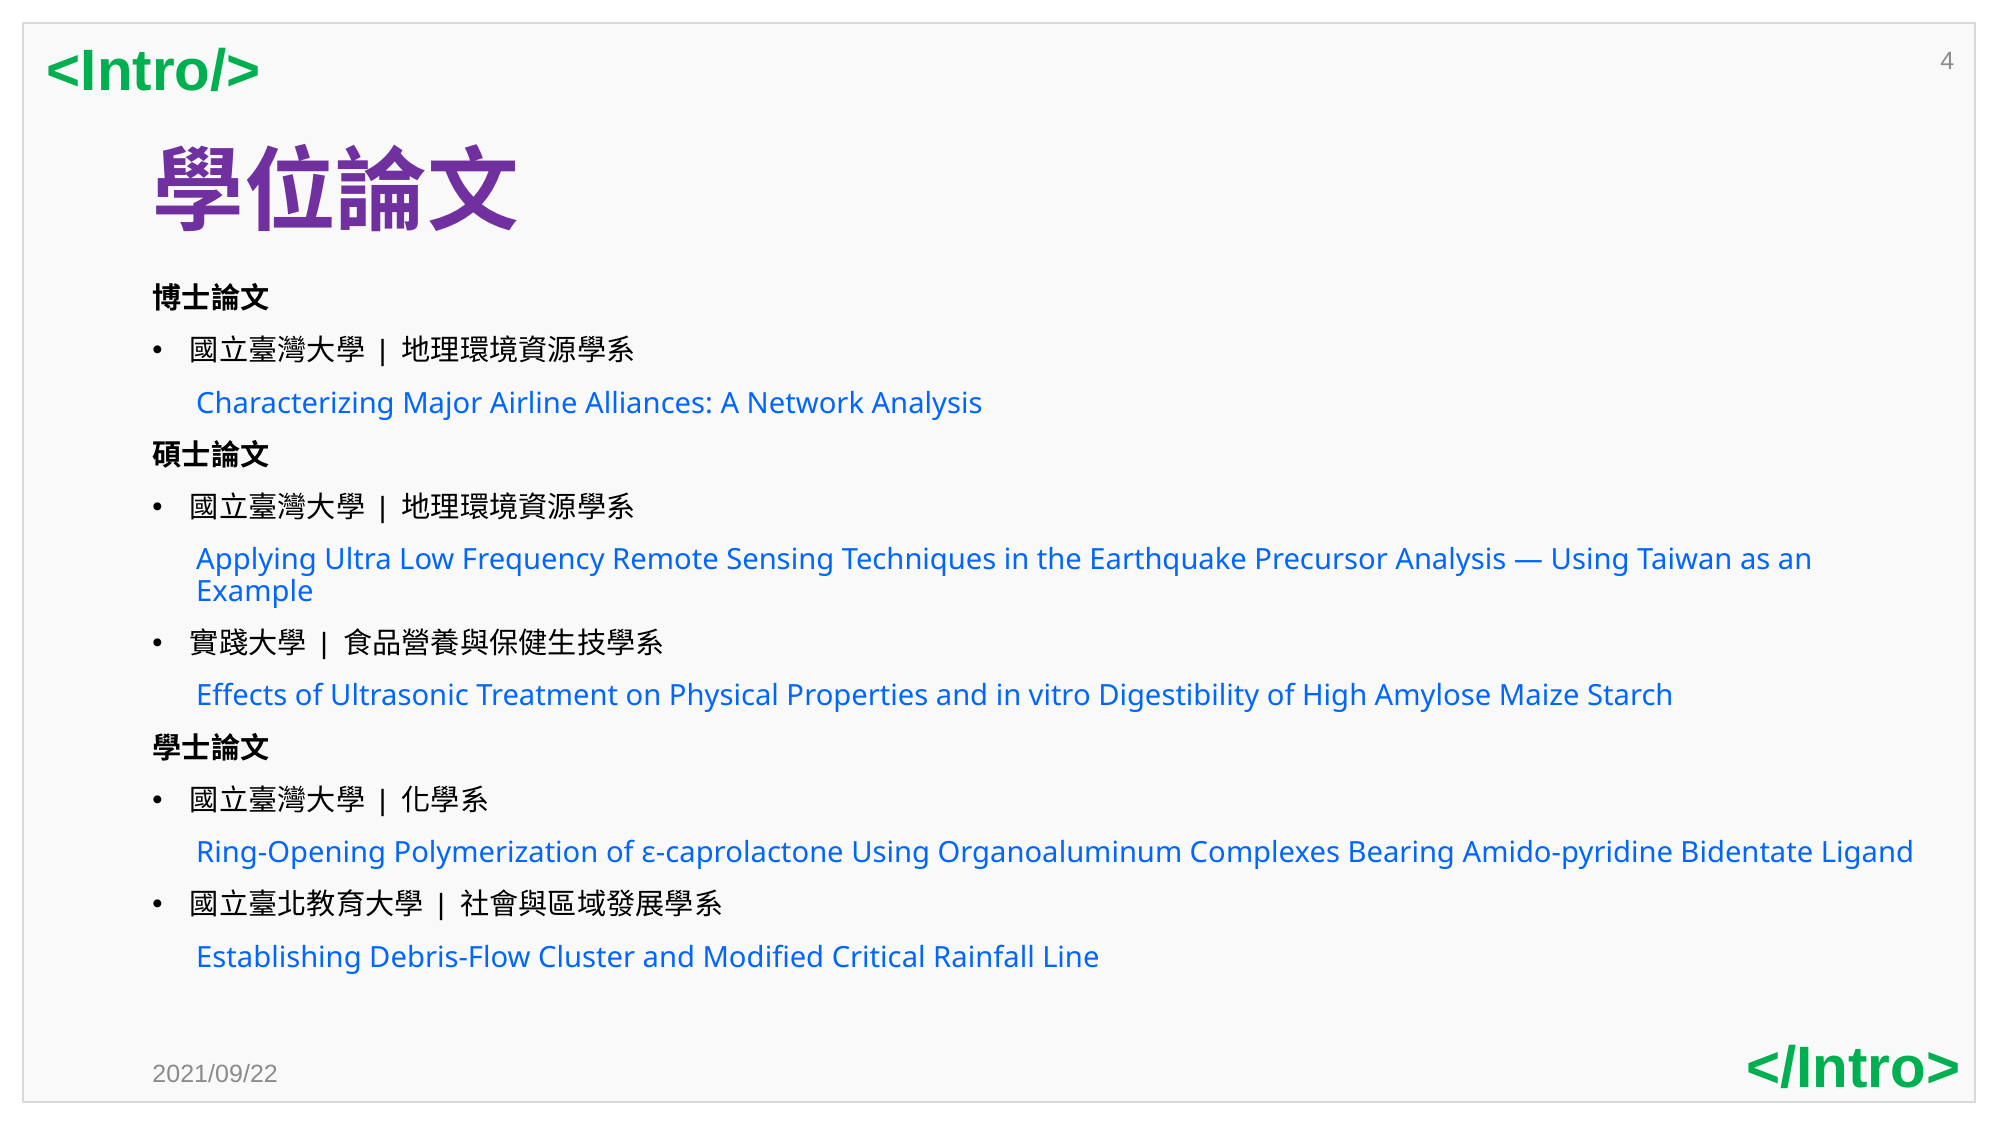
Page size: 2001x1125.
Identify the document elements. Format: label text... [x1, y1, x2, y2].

text_box <Intro/> [32, 24, 276, 110]
list 博士論文 國立臺灣大學 | 地理環境資源學系 Characterizing Major Airline Alliances: A Network Analysis 碩士論文 國立臺灣大學 | 地理環境資源學系 Applying Ultra Low Frequency Remote Sensing Techniques in the Earthquake Precursor Analysis — Using Taiwan as an Example 實踐大學 | 食品營養與保健生技學系 Effects of Ultrasonic Treatment on Physical Properties and in vitro Digestibility of High Amylose Maize Starch 學士論文 國立臺灣大學 | 化學系 Ring-Opening Polymerization of ε-caprolactone Using Organoaluminum Complexes Bearing Amido-pyridine Bidentate Ligand 國立臺北教育大學 | 社會與區域發展學系 Establishing Debris-Flow Cluster and Modified Critical Rainfall Line [137, 275, 1939, 1073]
title 學位論文 [137, 110, 1749, 275]
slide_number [137, 1073, 295, 1103]
text_box </Intro> [1731, 1021, 1975, 1106]
slide_number 4 [1906, 29, 1970, 90]
